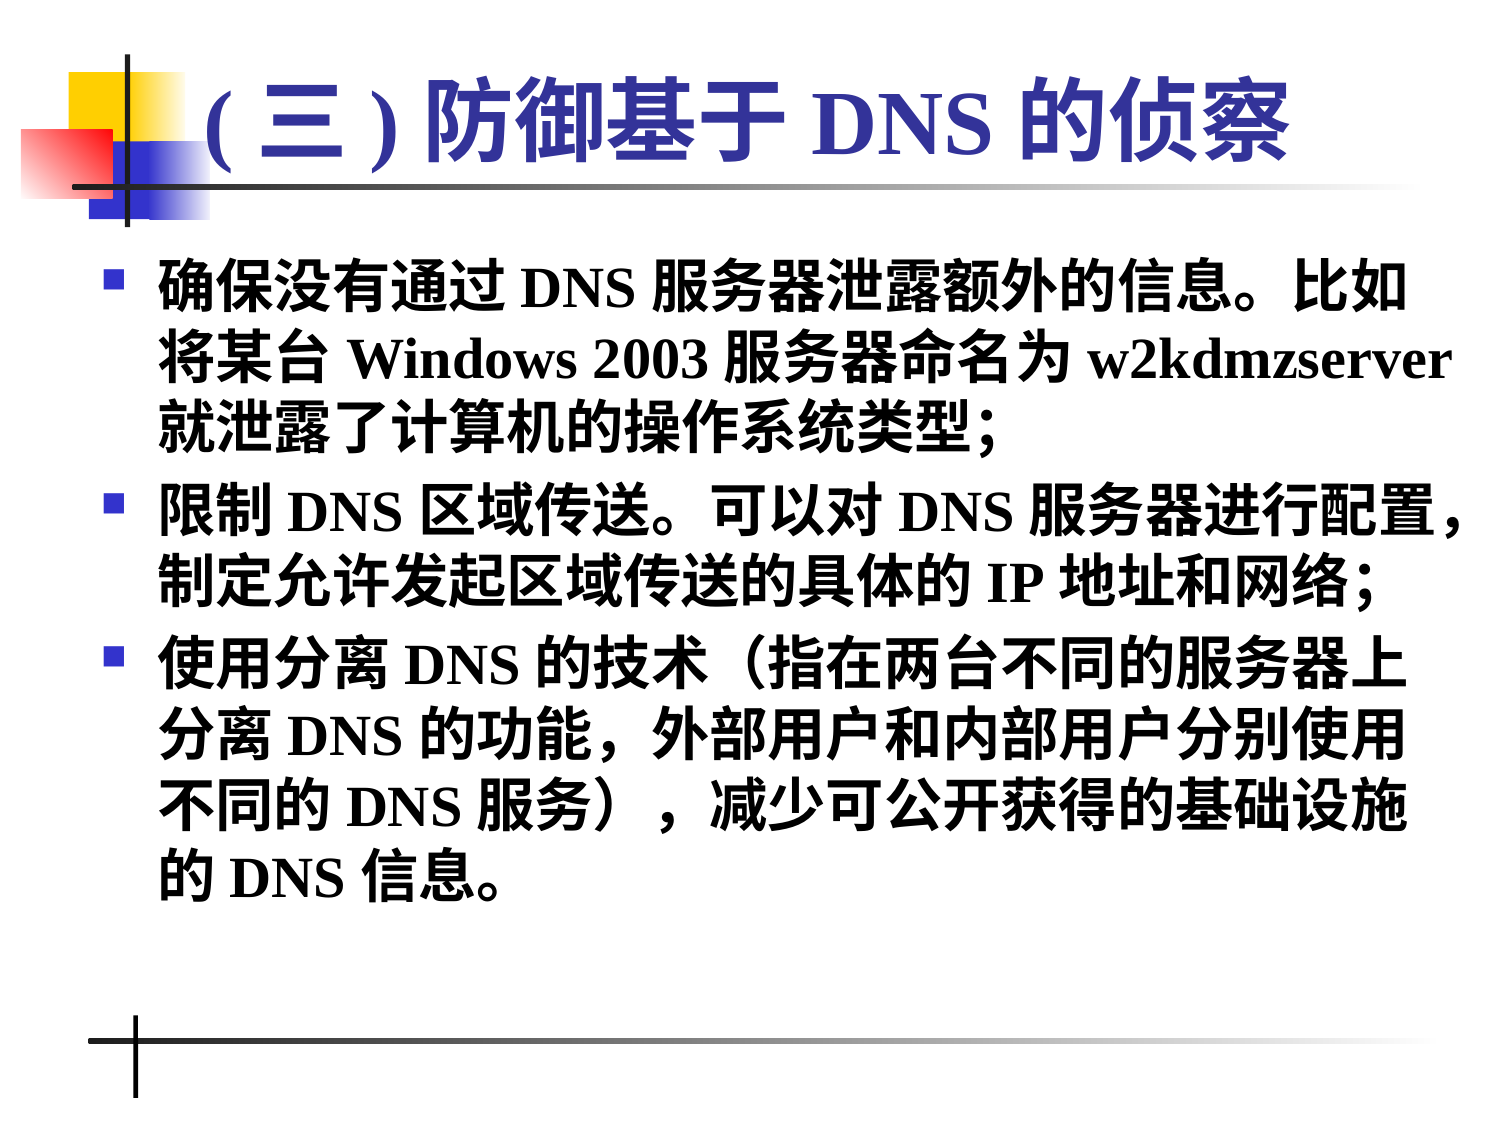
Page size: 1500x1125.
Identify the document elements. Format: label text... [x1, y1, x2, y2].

list 确保没有通过DNS服务器泄露额外的信息。比如将某台Windows 2003服务器命名为w2kdmzserver就泄露了计算机的操作系统类型； 限制DNS区域传送。可以对DNS服务器进行配置，制定允许发起区域传送的具体的IP地址和网络； 使用分离DNS的技术（指在两台不同的服务器上分离DNS的功能，外部用户和内部用户分别使用不同的DNS服务），减少可公开获得的基础设施的DNS信息。 [85, 240, 1470, 974]
title (三)防御基于DNS的侦察 [188, 23, 1468, 181]
